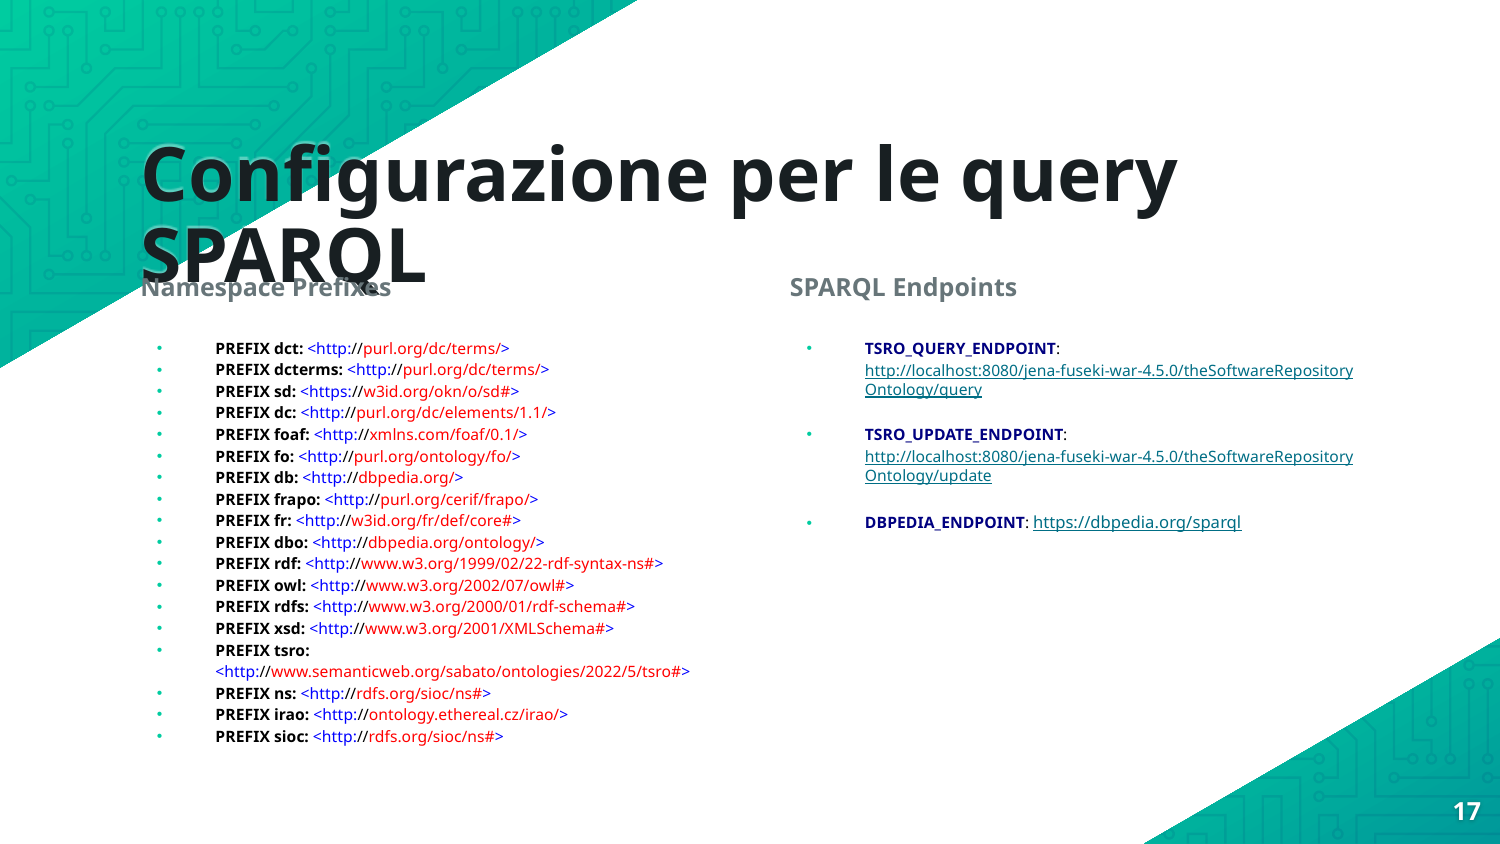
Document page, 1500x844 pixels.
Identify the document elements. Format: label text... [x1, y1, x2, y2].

list Namespace Prefixes PREFIX dct: <http://purl.org/dc/terms/> PREFIX dcterms: <http://purl.org/dc/terms/> PREFIX sd: <https://w3id.org/okn/o/sd#> PREFIX dc: <http://purl.org/dc/elements/1.1/> PREFIX foaf: <http://xmlns.com/foaf/0.1/> PREFIX fo: <http://purl.org/ontology/fo/> PREFIX db: <http://dbpedia.org/> PREFIX frapo: <http://purl.org/cerif/frapo/> PREFIX fr: <http://w3id.org/fr/def/core#> PREFIX dbo: <http://dbpedia.org/ontology/> PREFIX rdf: <http://www.w3.org/1999/02/22-rdf-syntax-ns#> PREFIX owl: <http://www.w3.org/2002/07/owl#> PREFIX rdfs: <http://www.w3.org/2000/01/rdf-schema#> PREFIX xsd: <http://www.w3.org/2001/XMLSchema#> PREFIX tsro: <http://www.semanticweb.org/sabato/ontologies/2022/5/tsro#> PREFIX ns: <http://rdfs.org/sioc/ns#> PREFIX irao: <http://ontology.ethereal.cz/irao/> PREFIX sioc: <http://rdfs.org/sioc/ns#> [140, 267, 769, 738]
slide_number 17 [1391, 779, 1482, 844]
list SPARQL Endpoints TSRO_QUERY_ENDPOINT: http://localhost:8080/jena-fuseki-war-4.5.0/theSoftwareRepositoryOntology/query TSRO_UPDATE_ENDPOINT: http://localhost:8080/jena-fuseki-war-4.5.0/theSoftwareRepositoryOntology/update DBPEDIA_ENDPOINT: https://dbpedia.org/sparql [789, 267, 1360, 738]
title Configurazione per le query SPARQL [140, 137, 1360, 219]
